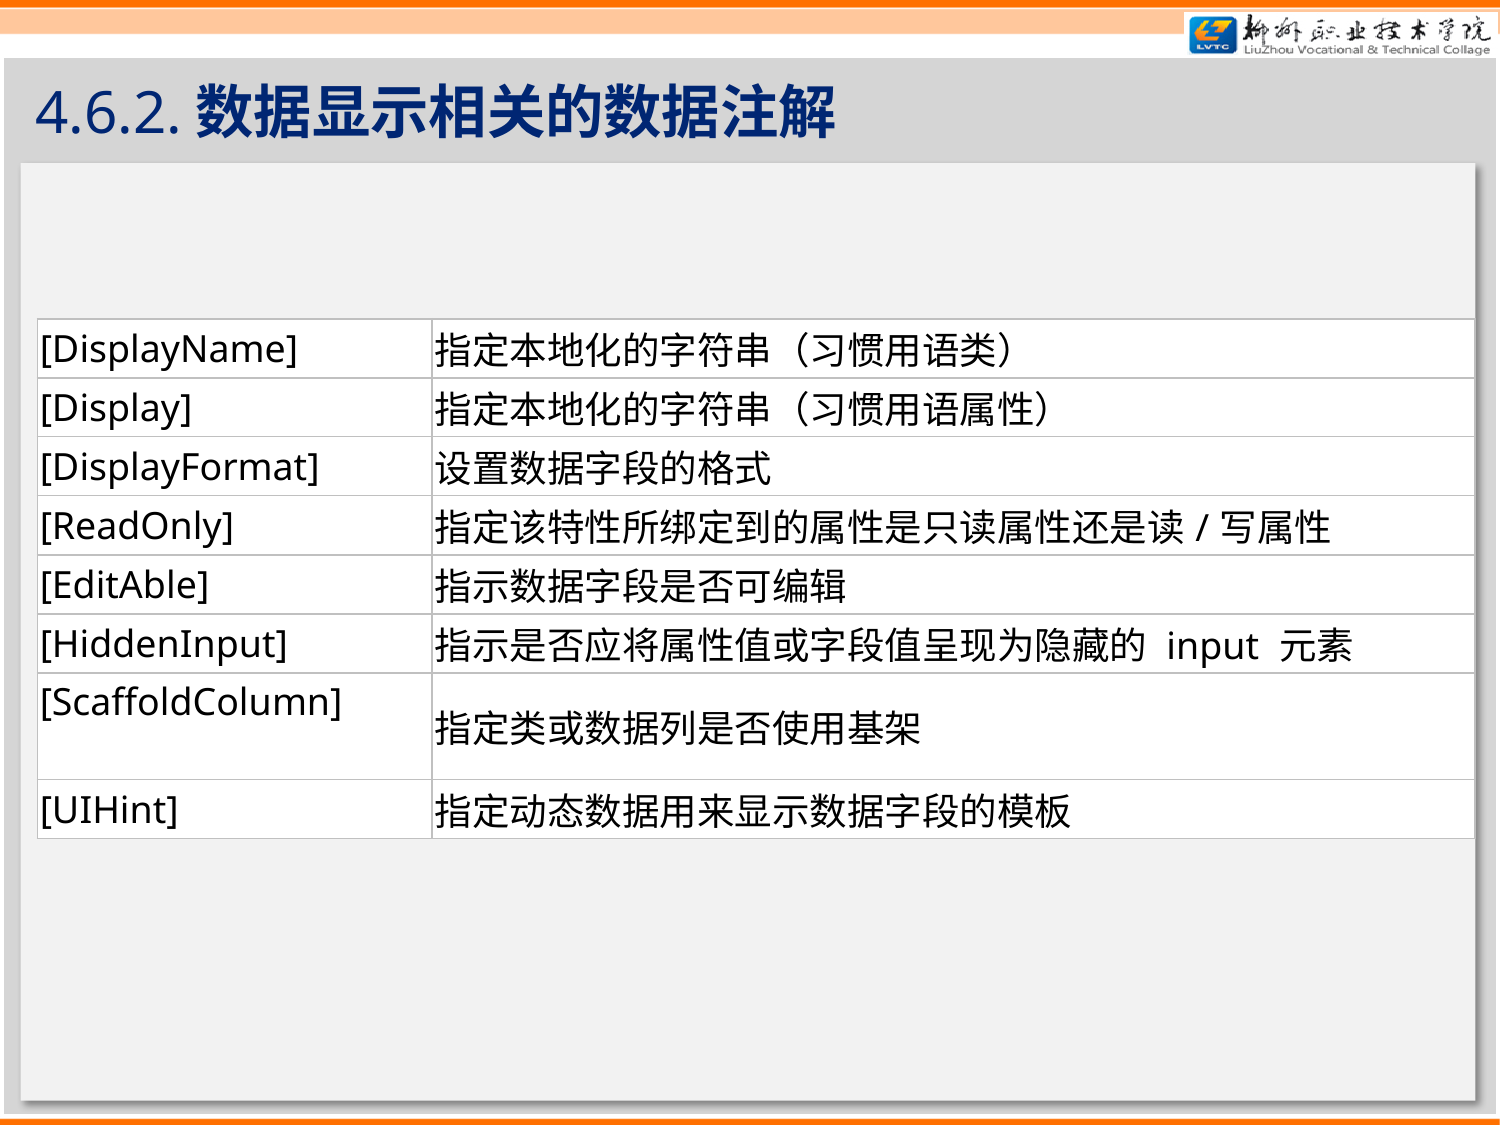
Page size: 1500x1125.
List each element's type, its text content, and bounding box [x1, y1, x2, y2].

table_cell 指定动态数据用来显示数据字段的模板 [433, 780, 1474, 838]
table_cell 指定该特性所绑定到的属性是只读属性还是读/写属性 [433, 496, 1474, 554]
title 4.6.2.数据显示相关的数据注解 [20, 71, 1474, 151]
table_header [DisplayName] [38, 320, 431, 377]
picture [0, 0, 1500, 56]
table_cell 设置数据字段的格式 [433, 437, 1474, 495]
table_cell [ReadOnly] [38, 496, 431, 554]
table_cell [Display] [38, 379, 431, 436]
table_cell 指示数据字段是否可编辑 [433, 556, 1474, 613]
table_header 指定本地化的字符串（习惯用语类） [433, 320, 1474, 377]
table_cell [EditAble] [38, 556, 431, 613]
table_cell 指定本地化的字符串（习惯用语属性） [433, 379, 1474, 436]
table_cell [HiddenInput] [38, 615, 431, 672]
table_cell 指示是否应将属性值或字段值呈现为隐藏的 input 元素 [433, 615, 1474, 672]
table_cell [DisplayFormat] [38, 437, 431, 495]
table_cell [UIHint] [38, 780, 431, 838]
table_cell 指定类或数据列是否使用基架 [433, 674, 1474, 779]
picture [0, 1118, 1500, 1125]
table_cell [ScaffoldColumn] [38, 674, 431, 779]
